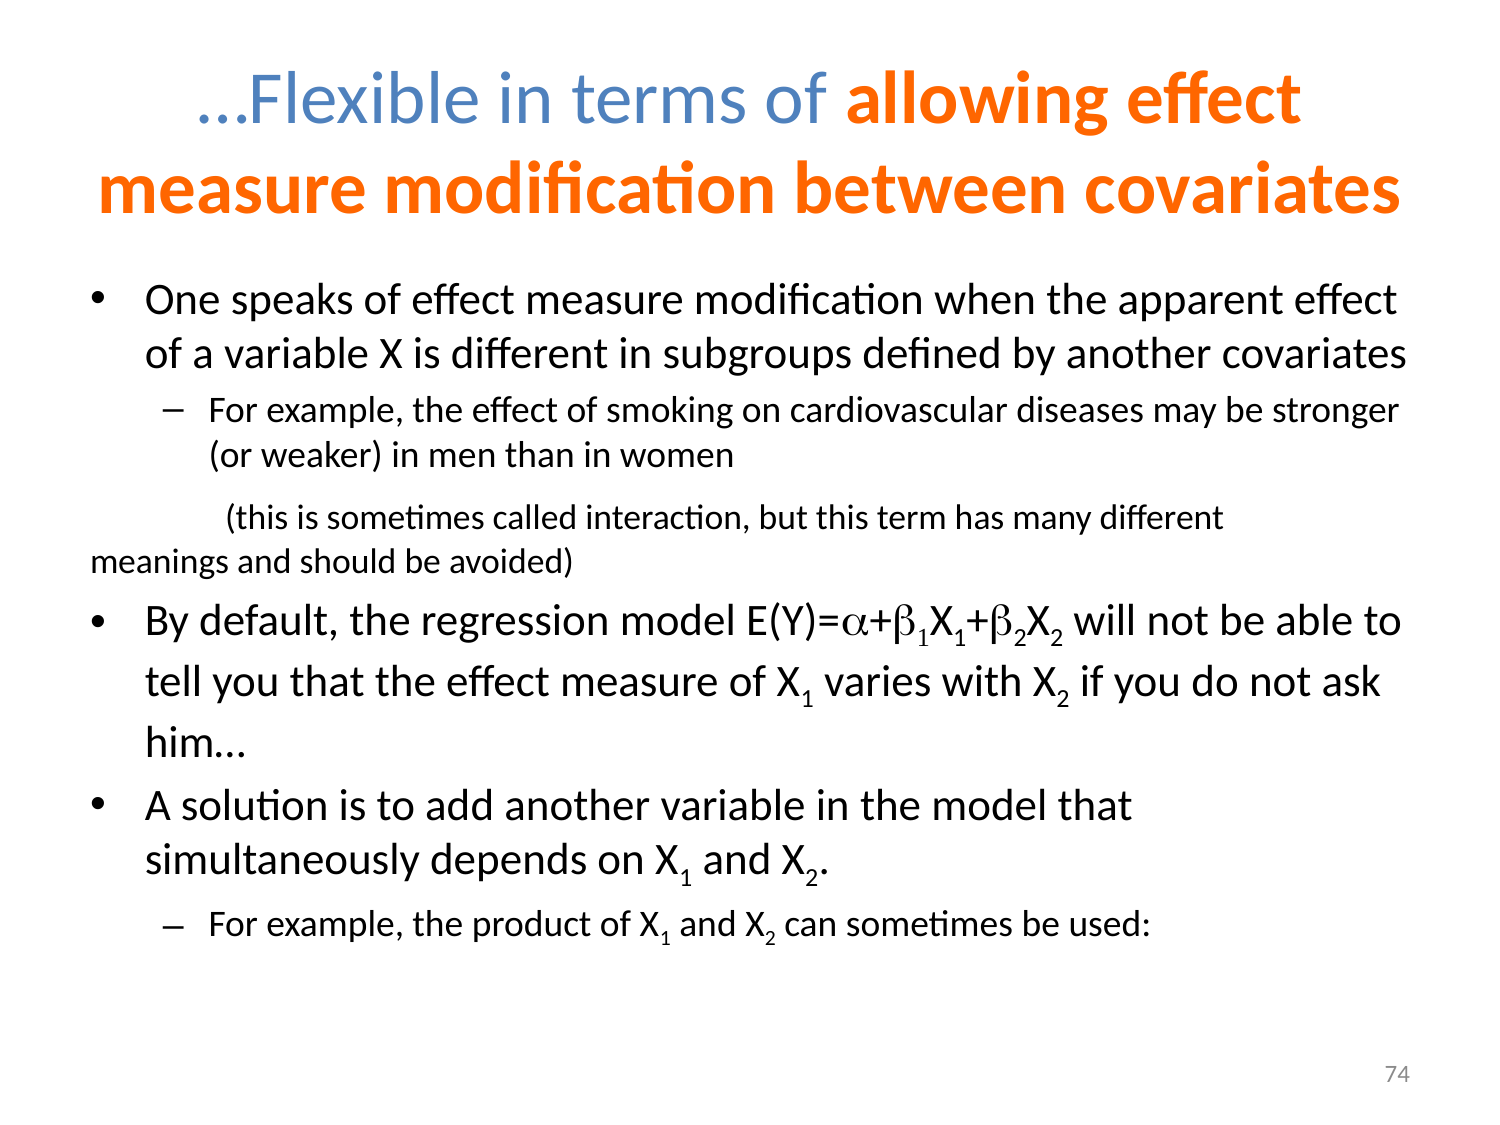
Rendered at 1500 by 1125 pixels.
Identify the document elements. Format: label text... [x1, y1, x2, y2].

slide_number 74 [1074, 1042, 1425, 1103]
list One speaks of effect measure modification when the apparent effect of a variable X is different in subgroups defined by another covariates For example, the effect of smoking on cardiovascular diseases may be stronger (or weaker) in men than in women (this is sometimes called interaction, but this term has many different meanings and should be avoided) By default, the regression model E(Y)=a+b1X1+b2X2 will not be able to tell you that the effect measure of X1 varies with X2 if you do not ask him… A solution is to add another variable in the model that simultaneously depends on X1 and X2. For example, the product of X1 and X2 can sometimes be used: [75, 262, 1425, 1005]
title …Flexible in terms of allowing effect measure modification between covariates [75, 45, 1425, 233]
